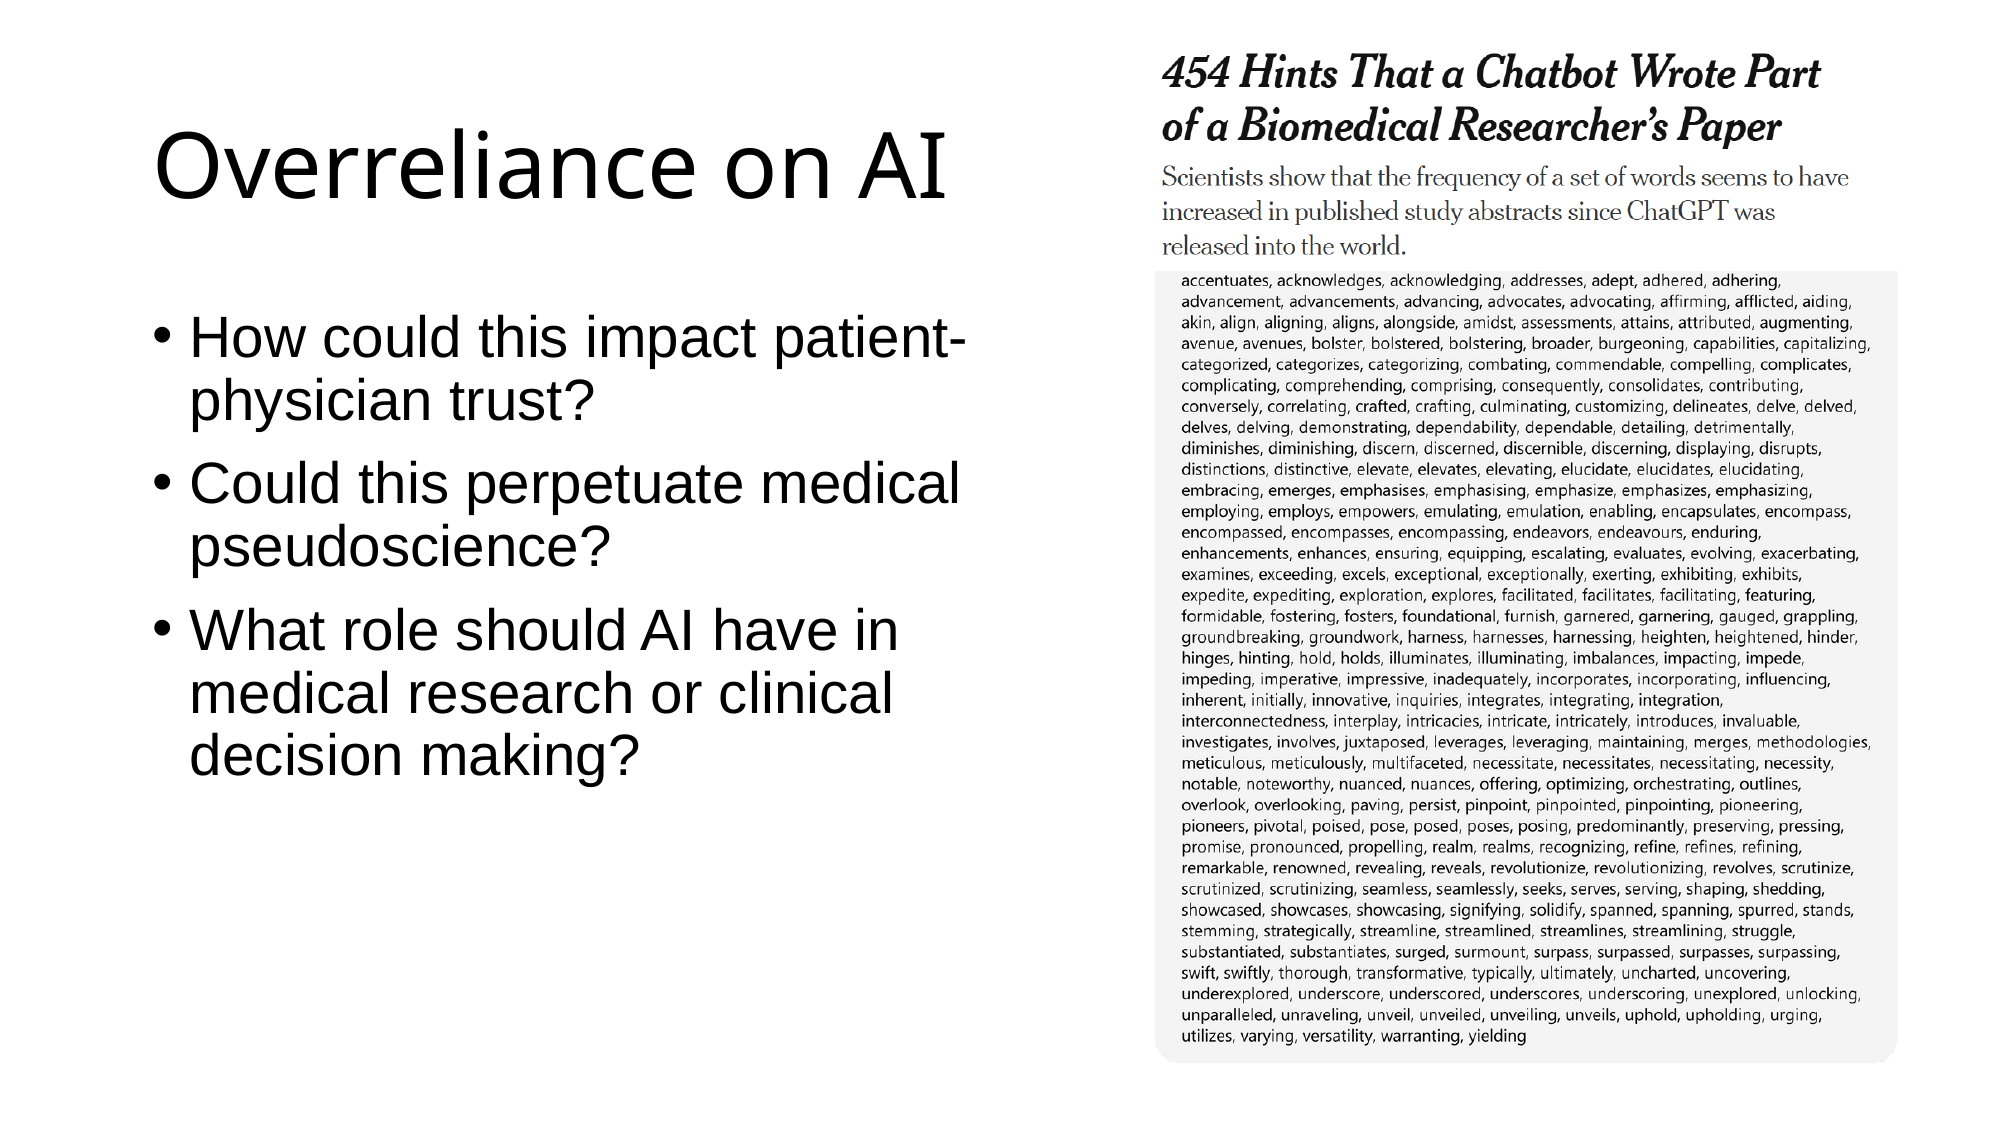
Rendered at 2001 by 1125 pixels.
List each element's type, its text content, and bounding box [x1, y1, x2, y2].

title Overreliance on AI [137, 59, 1136, 278]
list How could this impact patient-physician trust? Could this perpetuate medical pseudoscience? What role should AI have in medical research or clinical decision making? [137, 299, 1000, 1014]
picture [1141, 44, 1913, 1081]
